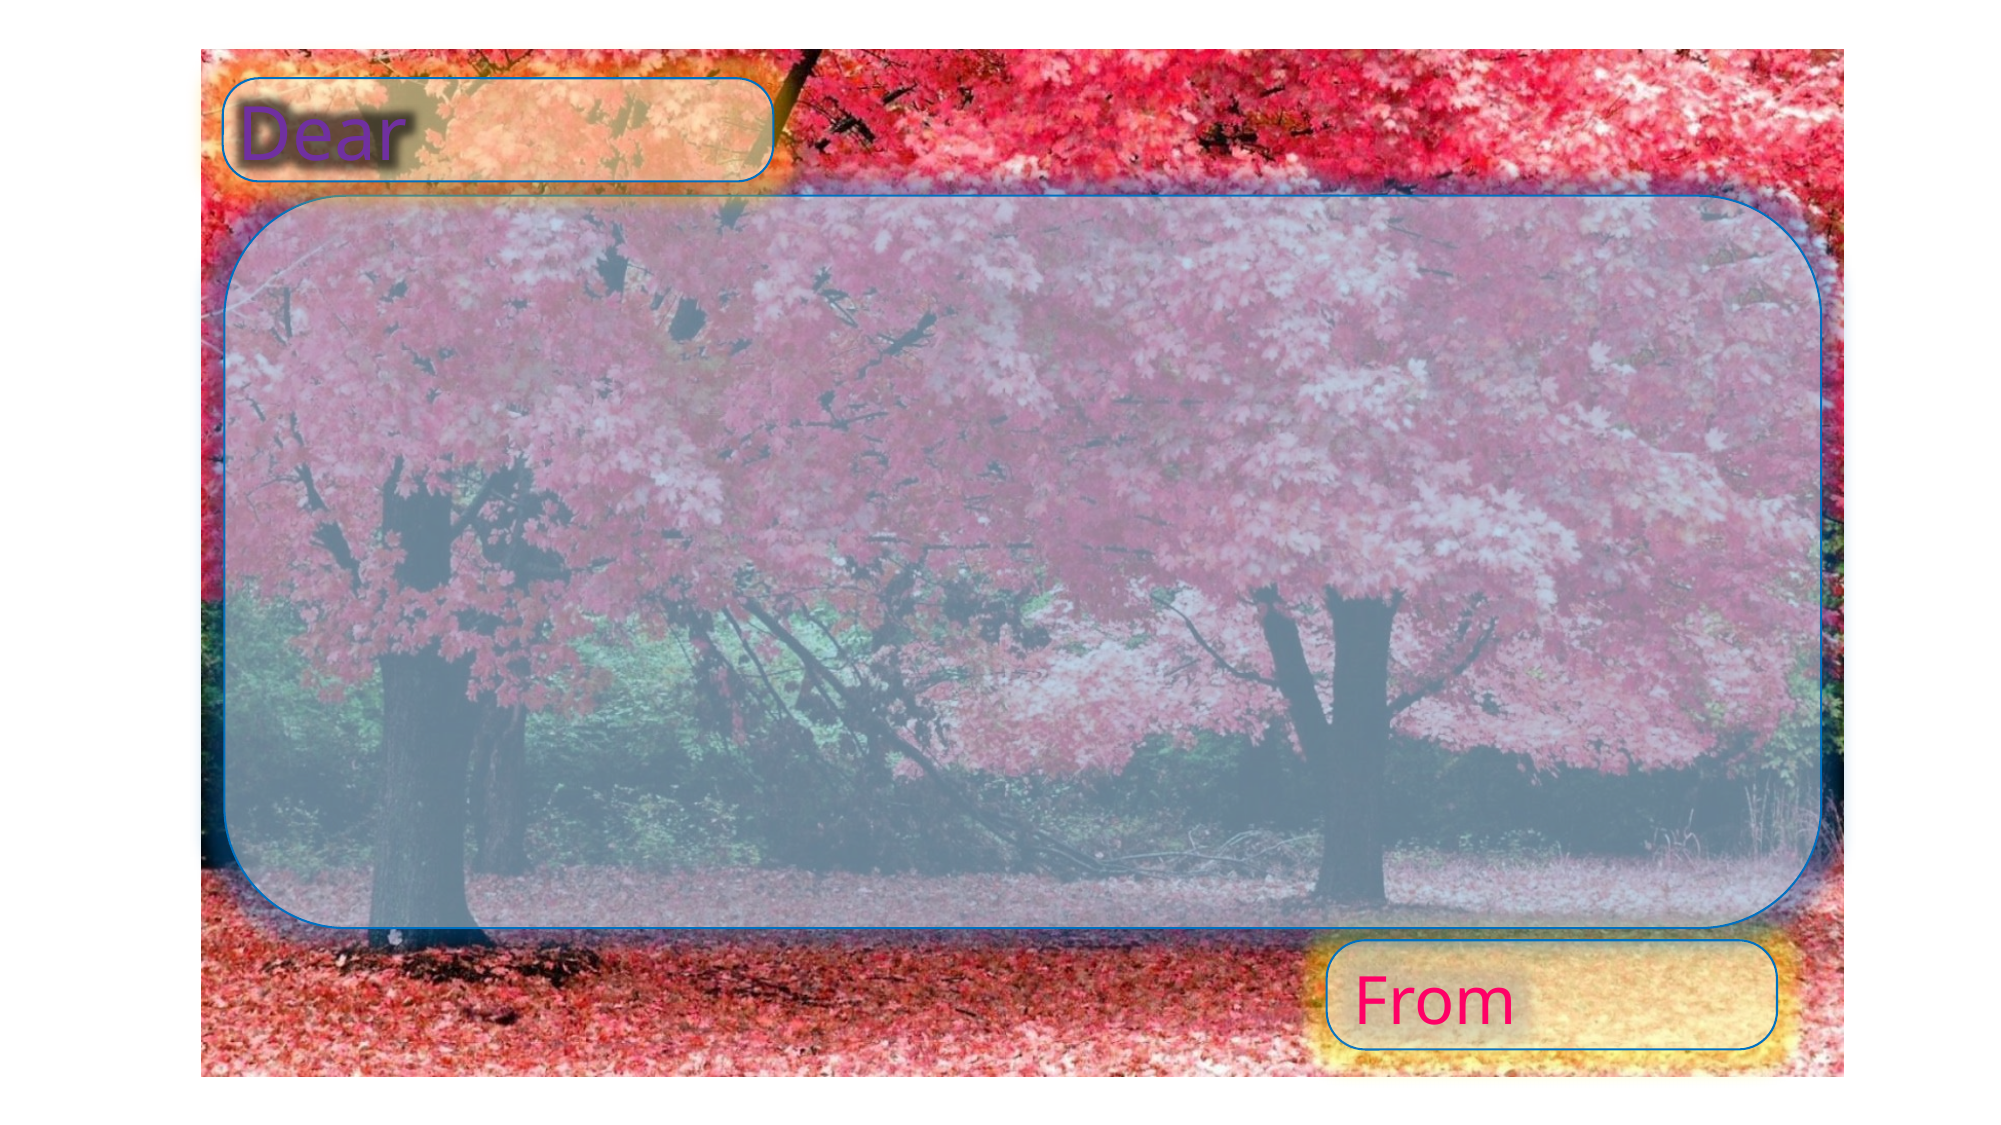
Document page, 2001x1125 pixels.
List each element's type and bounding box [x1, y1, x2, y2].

text_box [201, 49, 1844, 1077]
